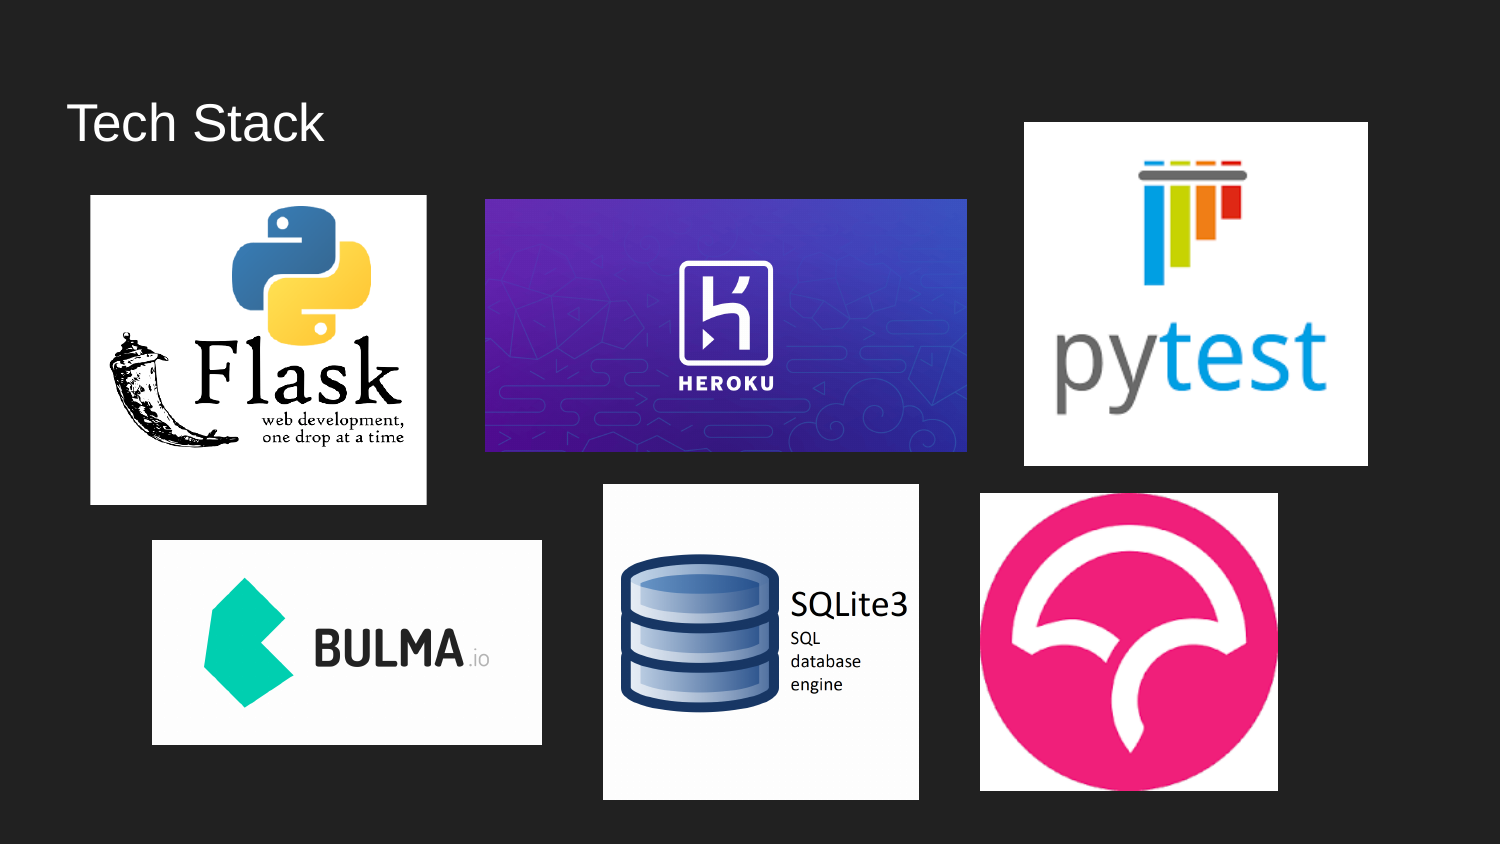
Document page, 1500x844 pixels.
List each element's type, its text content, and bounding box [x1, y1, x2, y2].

picture [90, 195, 427, 505]
picture [152, 539, 542, 745]
picture [602, 484, 919, 801]
picture [1024, 122, 1368, 466]
picture [484, 199, 967, 453]
title Tech Stack [51, 72, 1449, 167]
picture [980, 493, 1278, 791]
